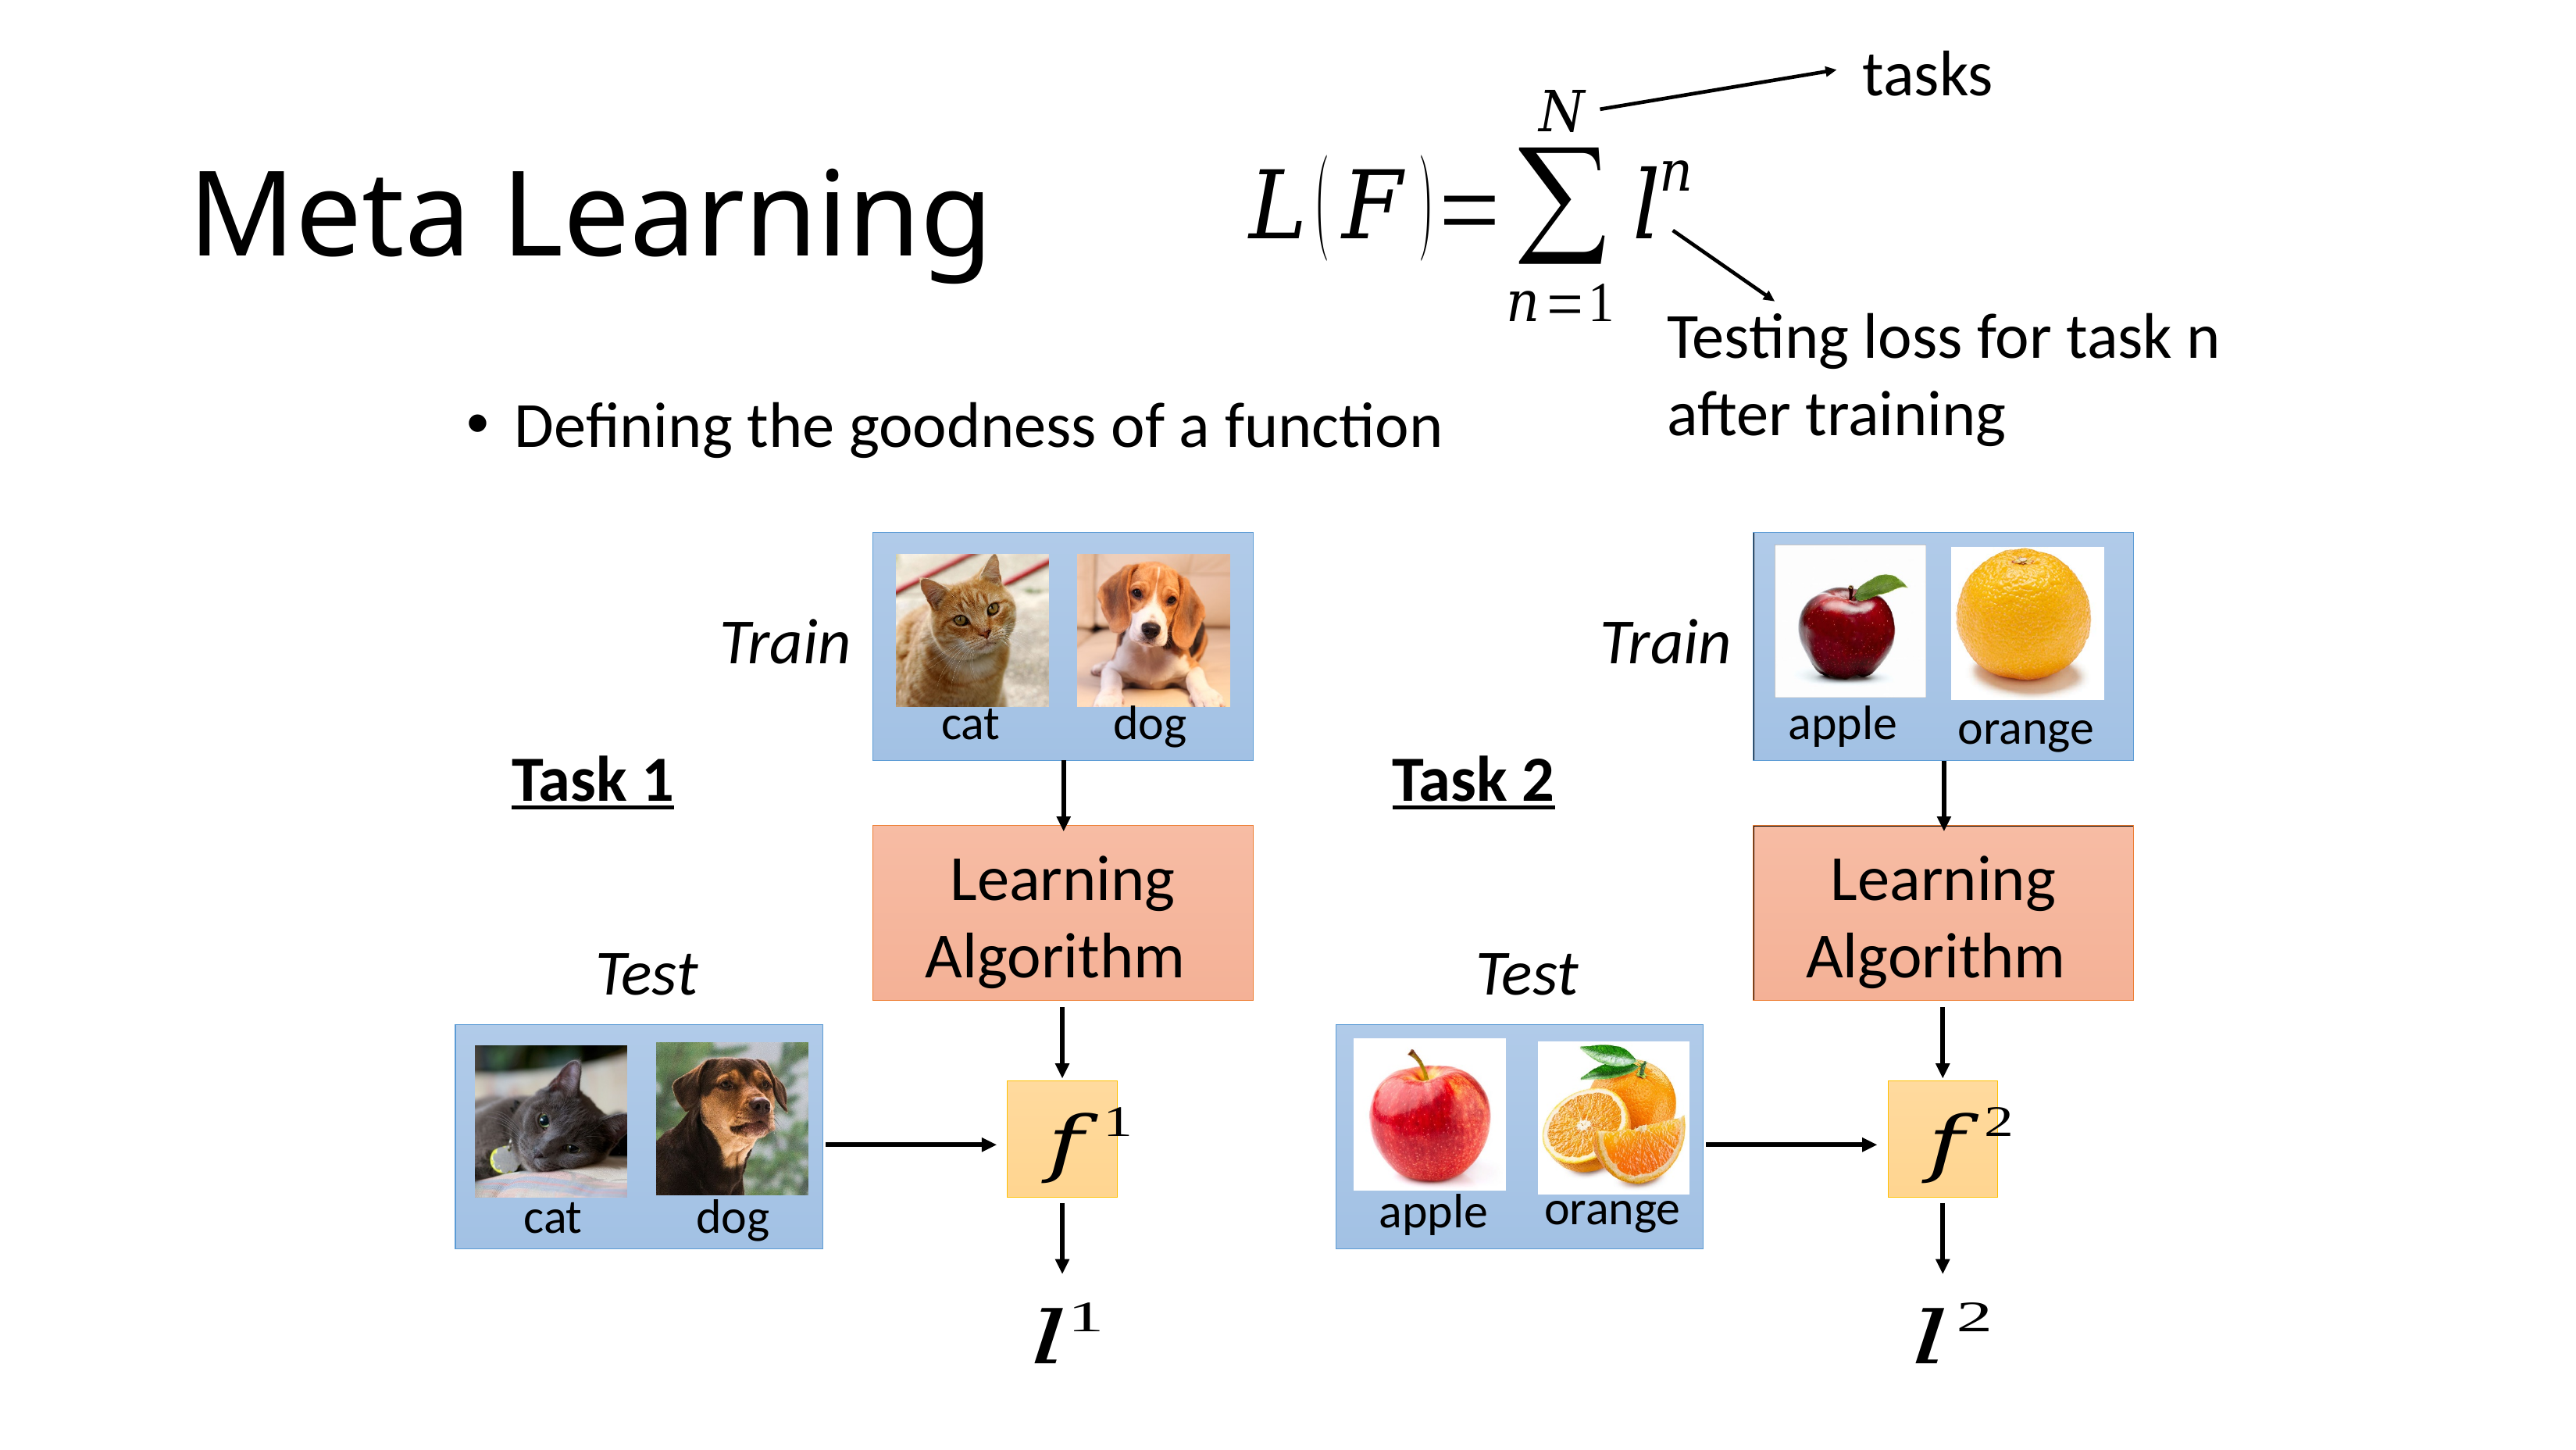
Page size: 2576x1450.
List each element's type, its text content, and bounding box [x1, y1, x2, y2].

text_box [455, 1024, 823, 1250]
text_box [1672, 230, 1775, 302]
text_box Train [1569, 593, 1753, 682]
text_box Test [1430, 924, 1624, 1014]
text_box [1888, 1080, 2015, 1198]
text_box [1600, 70, 1837, 109]
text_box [872, 532, 1254, 761]
text_box Train [689, 593, 872, 682]
text_box Task 1 [475, 730, 712, 820]
title Meta Learning [177, 77, 2399, 358]
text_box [1753, 532, 2134, 761]
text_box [1336, 1024, 1706, 1249]
text_box Test [550, 924, 744, 1014]
text_box Testing loss for task n after training [1655, 288, 2278, 455]
text_box Task 2 [1355, 730, 1592, 820]
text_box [1007, 1080, 1133, 1198]
